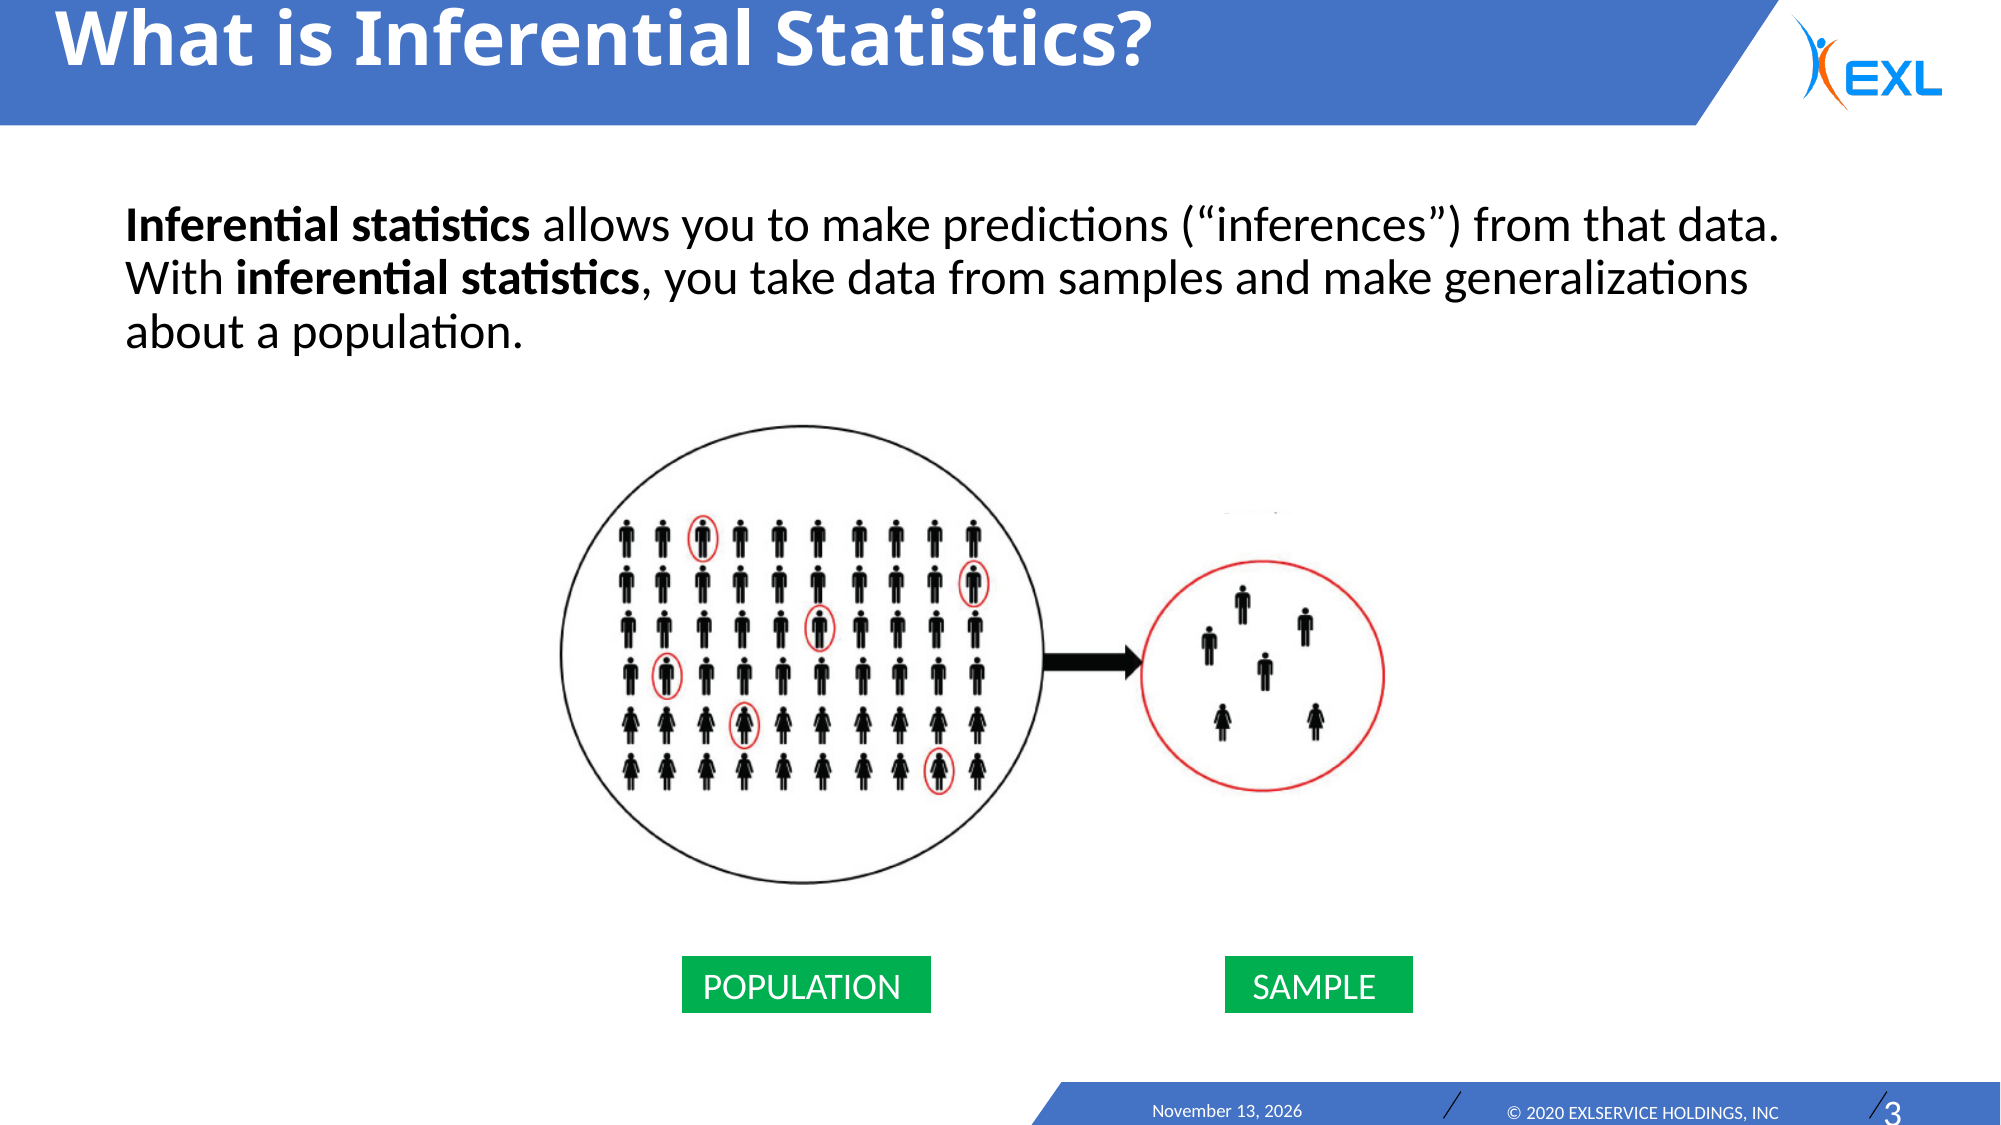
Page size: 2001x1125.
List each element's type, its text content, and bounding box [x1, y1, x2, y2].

text_box POPULATION [682, 956, 931, 1013]
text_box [551, 413, 1394, 885]
list Inferential statistics allows you to make predictions (“inferences”) from that data. With inferential statistics, you take data from samples and make generalizations about a population. [110, 190, 1836, 905]
title What is Inferential Statistics? [40, 0, 1565, 133]
picture [1791, 14, 1942, 111]
text_box SAMPLE [1225, 956, 1413, 1013]
